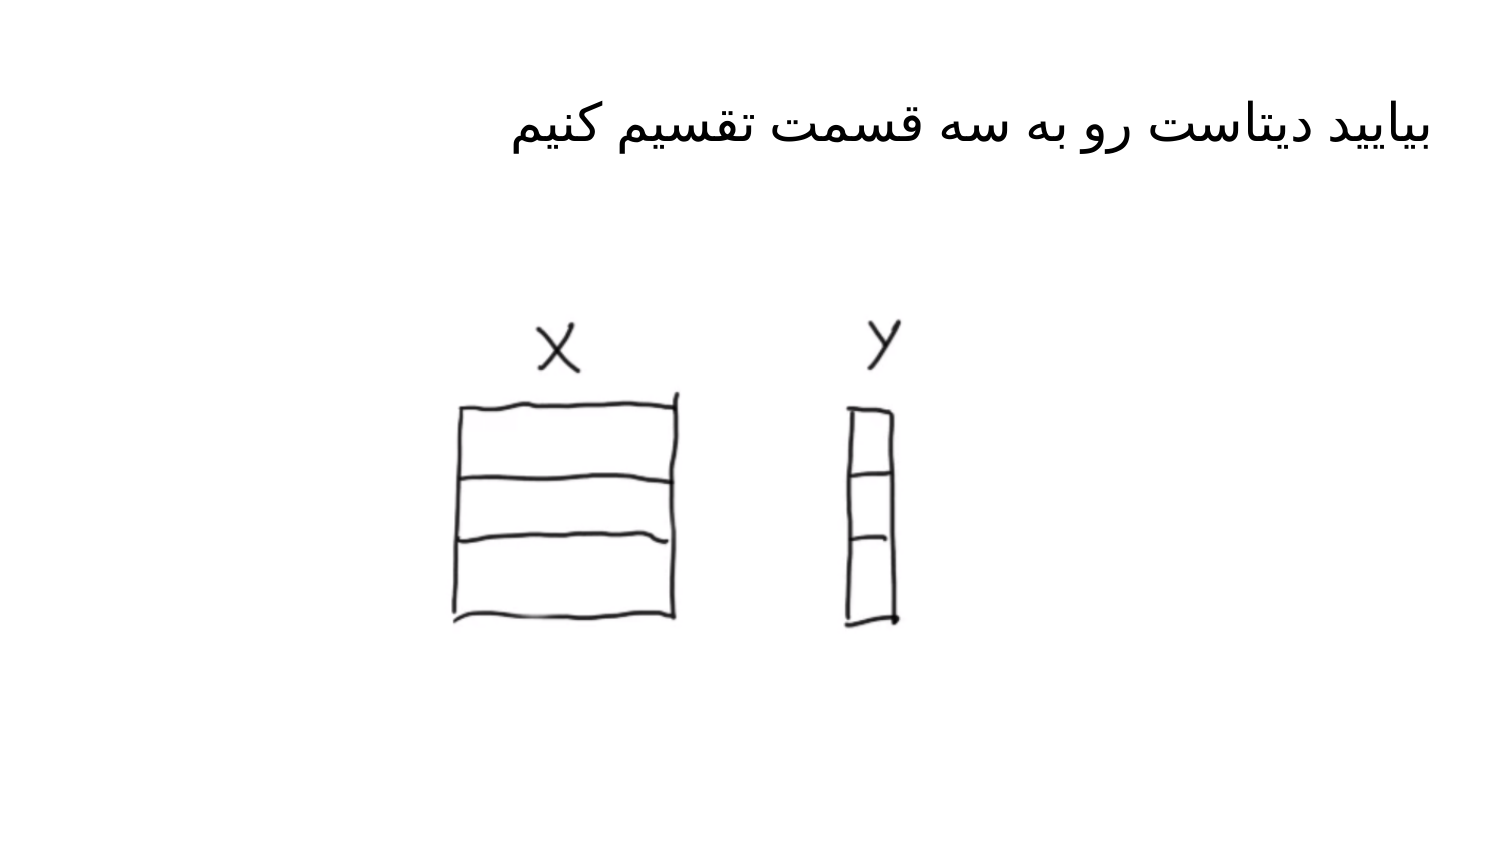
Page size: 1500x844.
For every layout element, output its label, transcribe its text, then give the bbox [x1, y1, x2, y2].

title بیایید دیتاست رو به سه قسمت تقسیم کنیم [51, 72, 1449, 167]
picture [429, 276, 958, 657]
